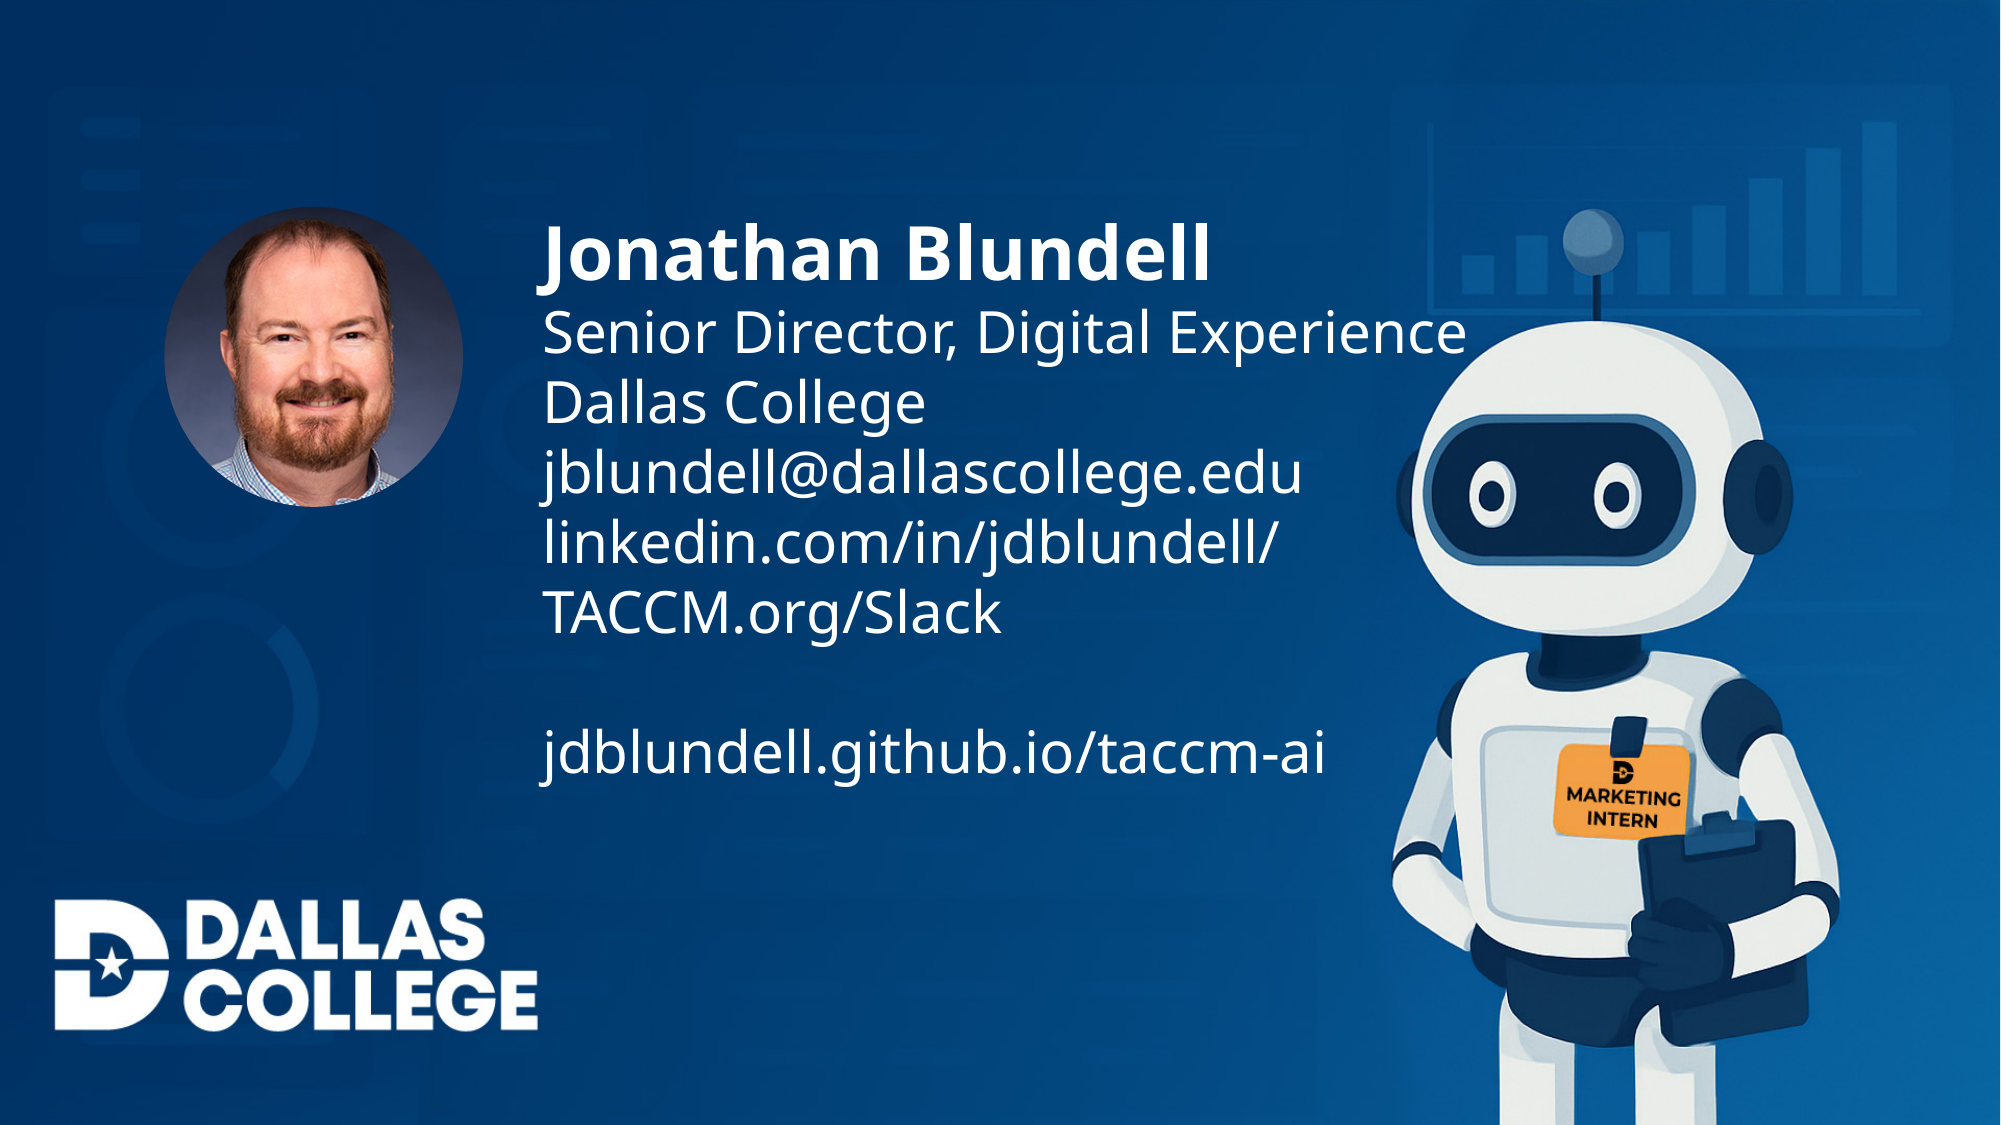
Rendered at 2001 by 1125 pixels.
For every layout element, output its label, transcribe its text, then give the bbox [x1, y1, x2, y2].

text_box Jonathan Blundell Senior Director, Digital Experience Dallas College jblundell@dallascollege.edu linkedin.com/in/jdblundell/ TACCM.org/Slack jdblundell.github.io/taccm-ai [527, 197, 1944, 793]
picture [0, 0, 2001, 1125]
